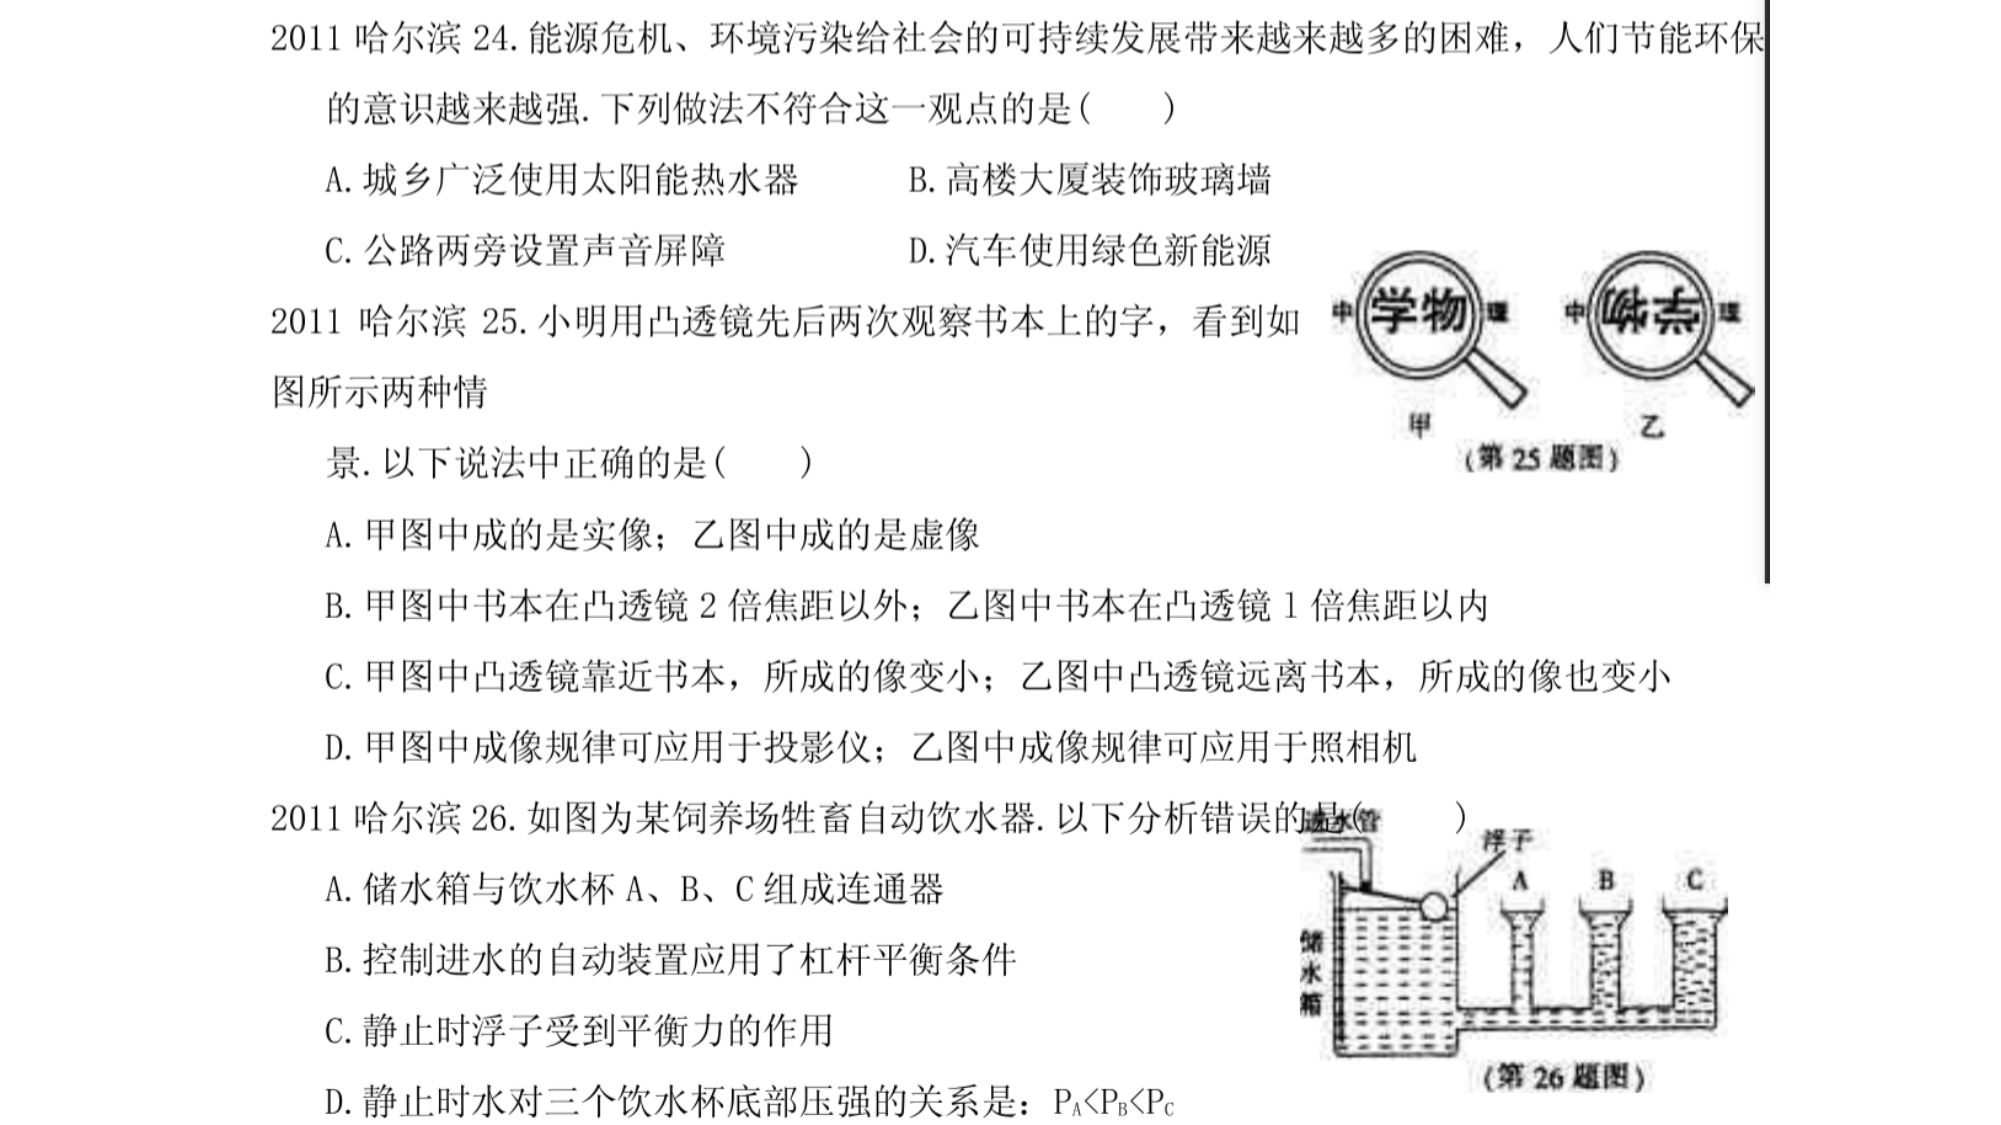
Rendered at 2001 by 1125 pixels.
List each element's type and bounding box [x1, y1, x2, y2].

picture [230, 0, 1770, 1125]
